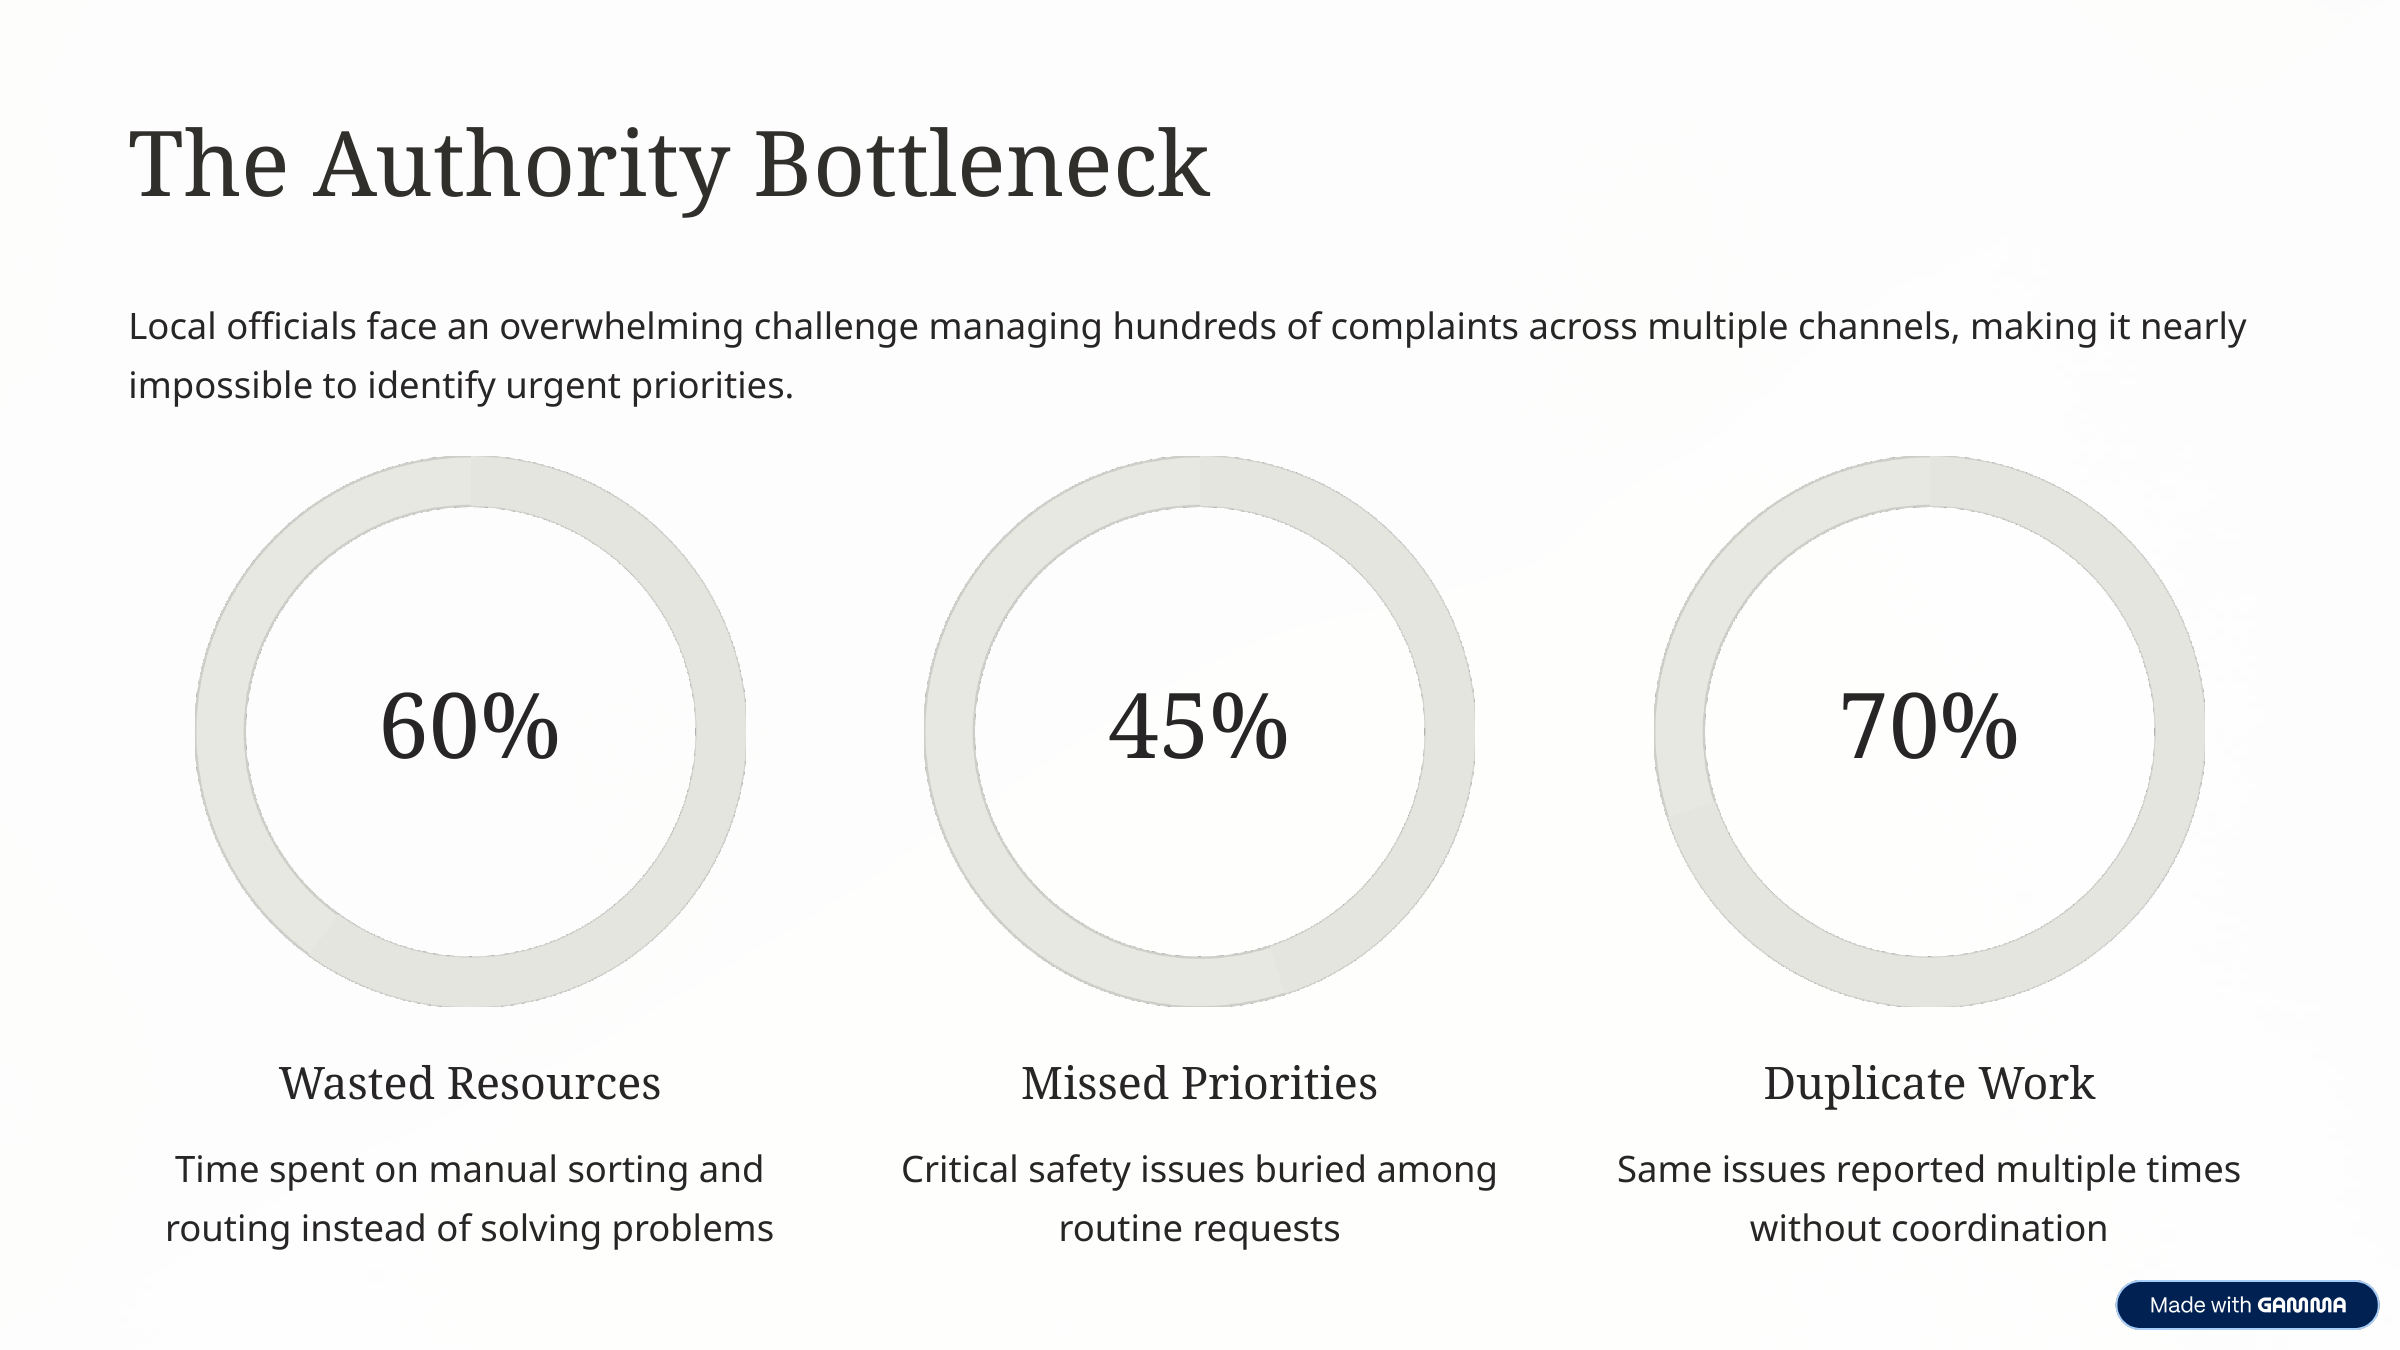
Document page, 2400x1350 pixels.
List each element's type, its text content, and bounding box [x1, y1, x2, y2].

text_box The Authority Bottleneck [128, 100, 1149, 216]
text_box Local officials face an overwhelming challenge managing hundreds of complaints across multiple channels, making it nearly impossible to identify urgent priorities. [128, 288, 2272, 407]
picture [195, 456, 746, 1007]
text_box Same issues reported multiple times without coordination [1587, 1131, 2272, 1249]
text_box Duplicate Work [1700, 1052, 2159, 1110]
text_box Wasted Resources [241, 1052, 700, 1110]
text_box Missed Priorities [970, 1052, 1430, 1110]
picture [924, 456, 1475, 1007]
text_box Time spent on manual sorting and routing instead of solving problems [128, 1131, 813, 1249]
text_box Critical safety issues buried among routine requests [858, 1131, 1542, 1249]
picture [2106, 1271, 2389, 1339]
picture [1654, 456, 2205, 1007]
